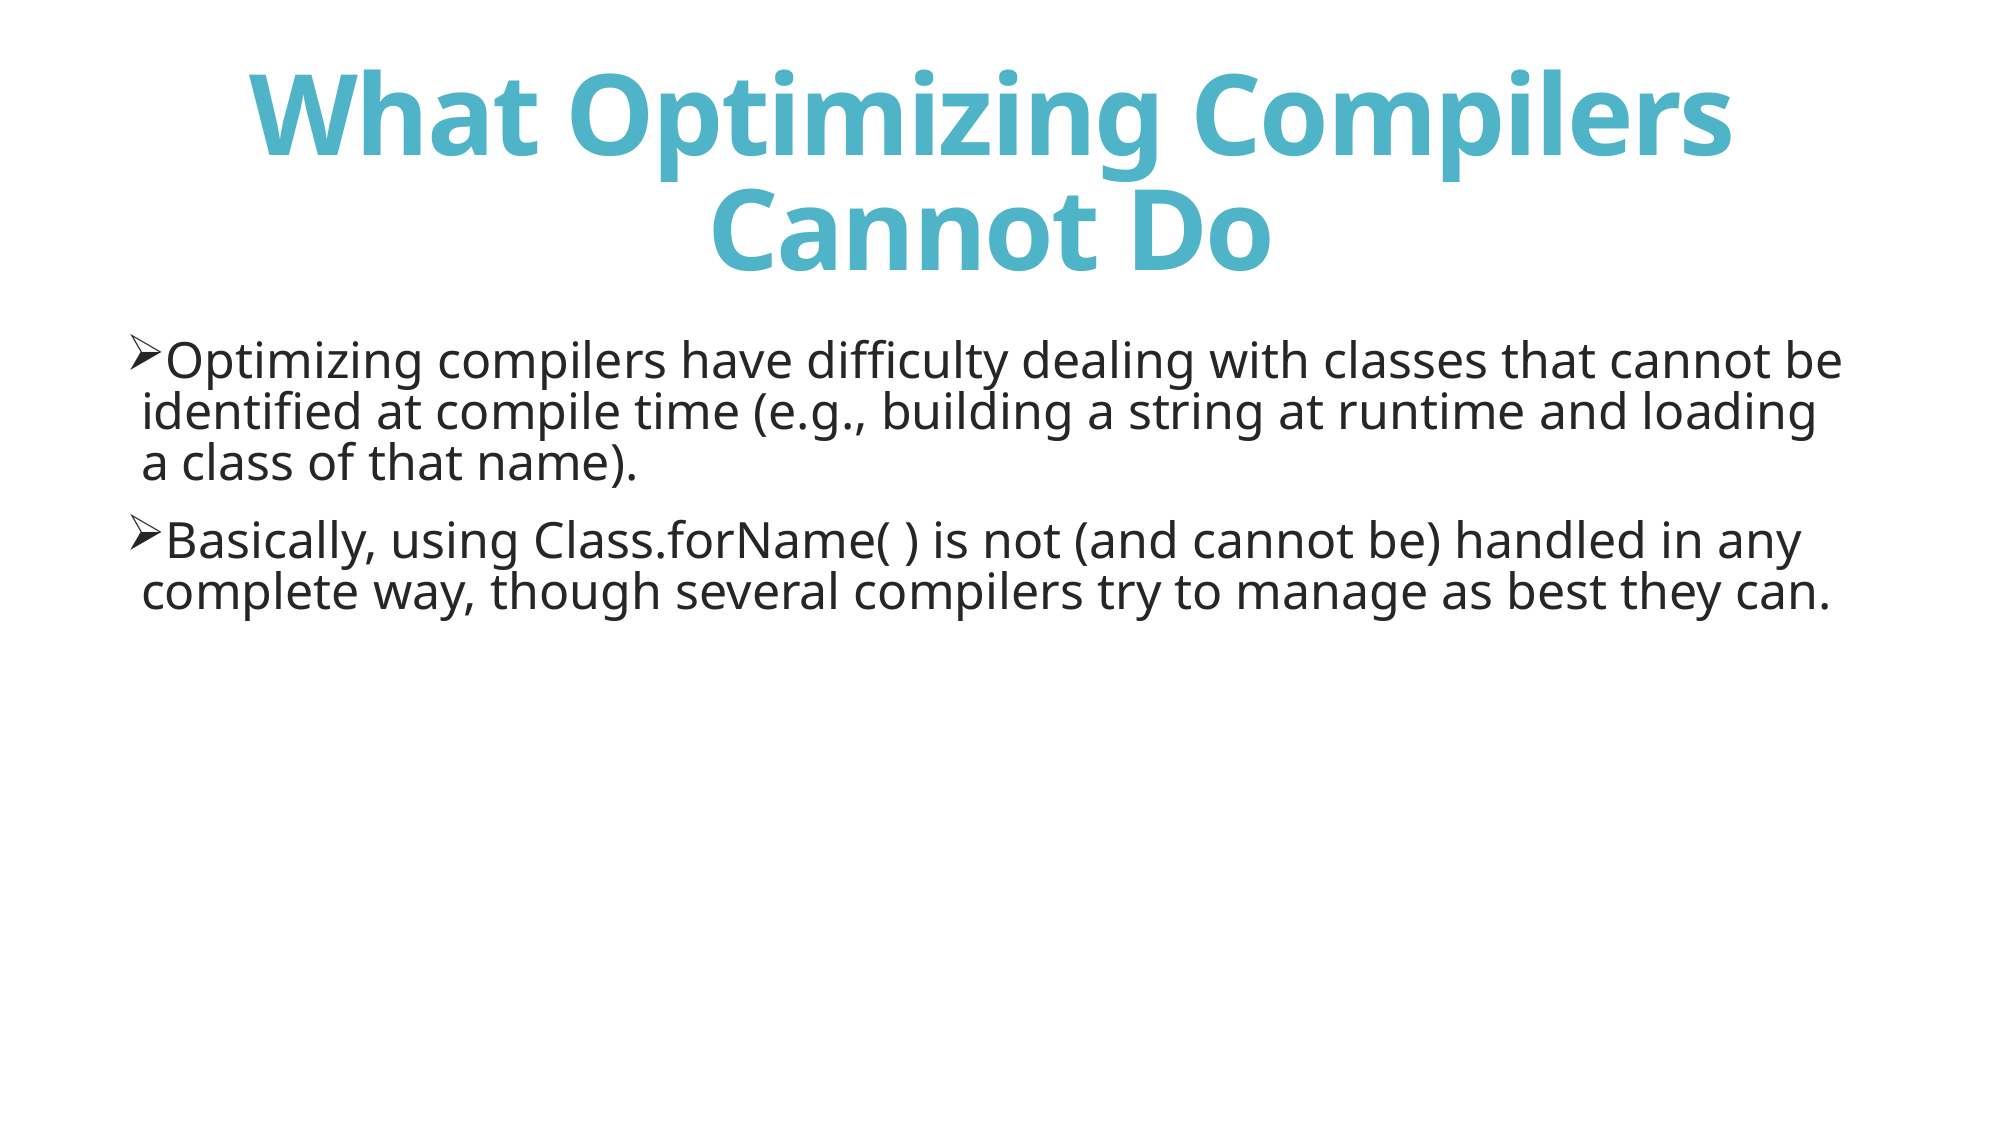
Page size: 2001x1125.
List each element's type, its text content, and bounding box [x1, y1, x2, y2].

title What Optimizing Compilers Cannot Do [107, 81, 1875, 276]
list Optimizing compilers have difficulty dealing with classes that cannot be identified at compile time (e.g., building a string at runtime and loading a class of that name). Basically, using Class.forName( ) is not (and cannot be) handled in any complete way, though several compilers try to manage as best they can. [111, 329, 1876, 1012]
